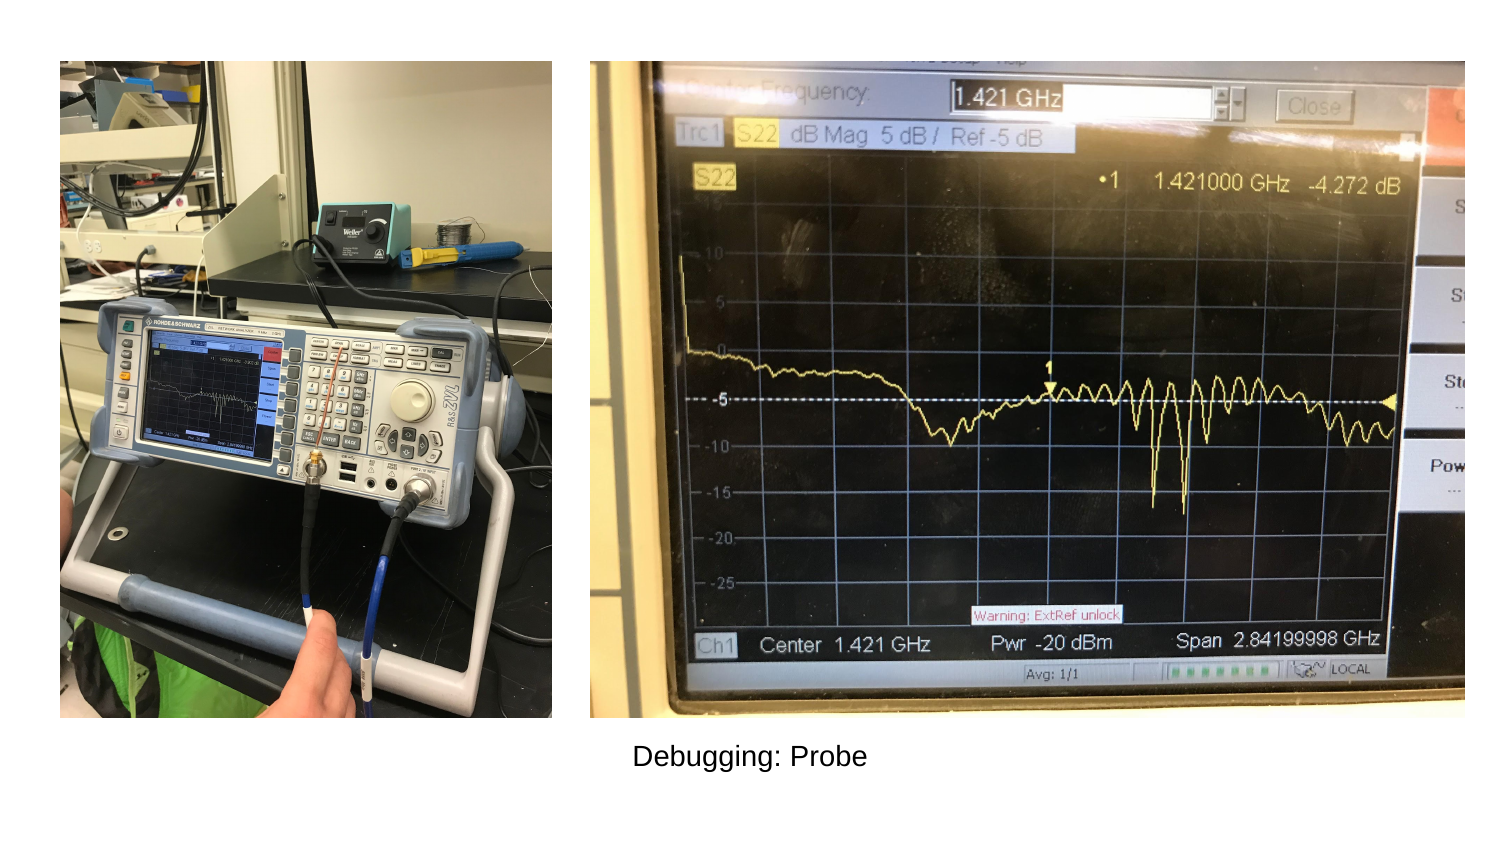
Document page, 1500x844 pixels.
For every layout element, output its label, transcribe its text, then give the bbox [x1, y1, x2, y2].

picture [589, 60, 1466, 718]
picture [59, 60, 553, 718]
list Debugging: Probe [118, 717, 1382, 793]
